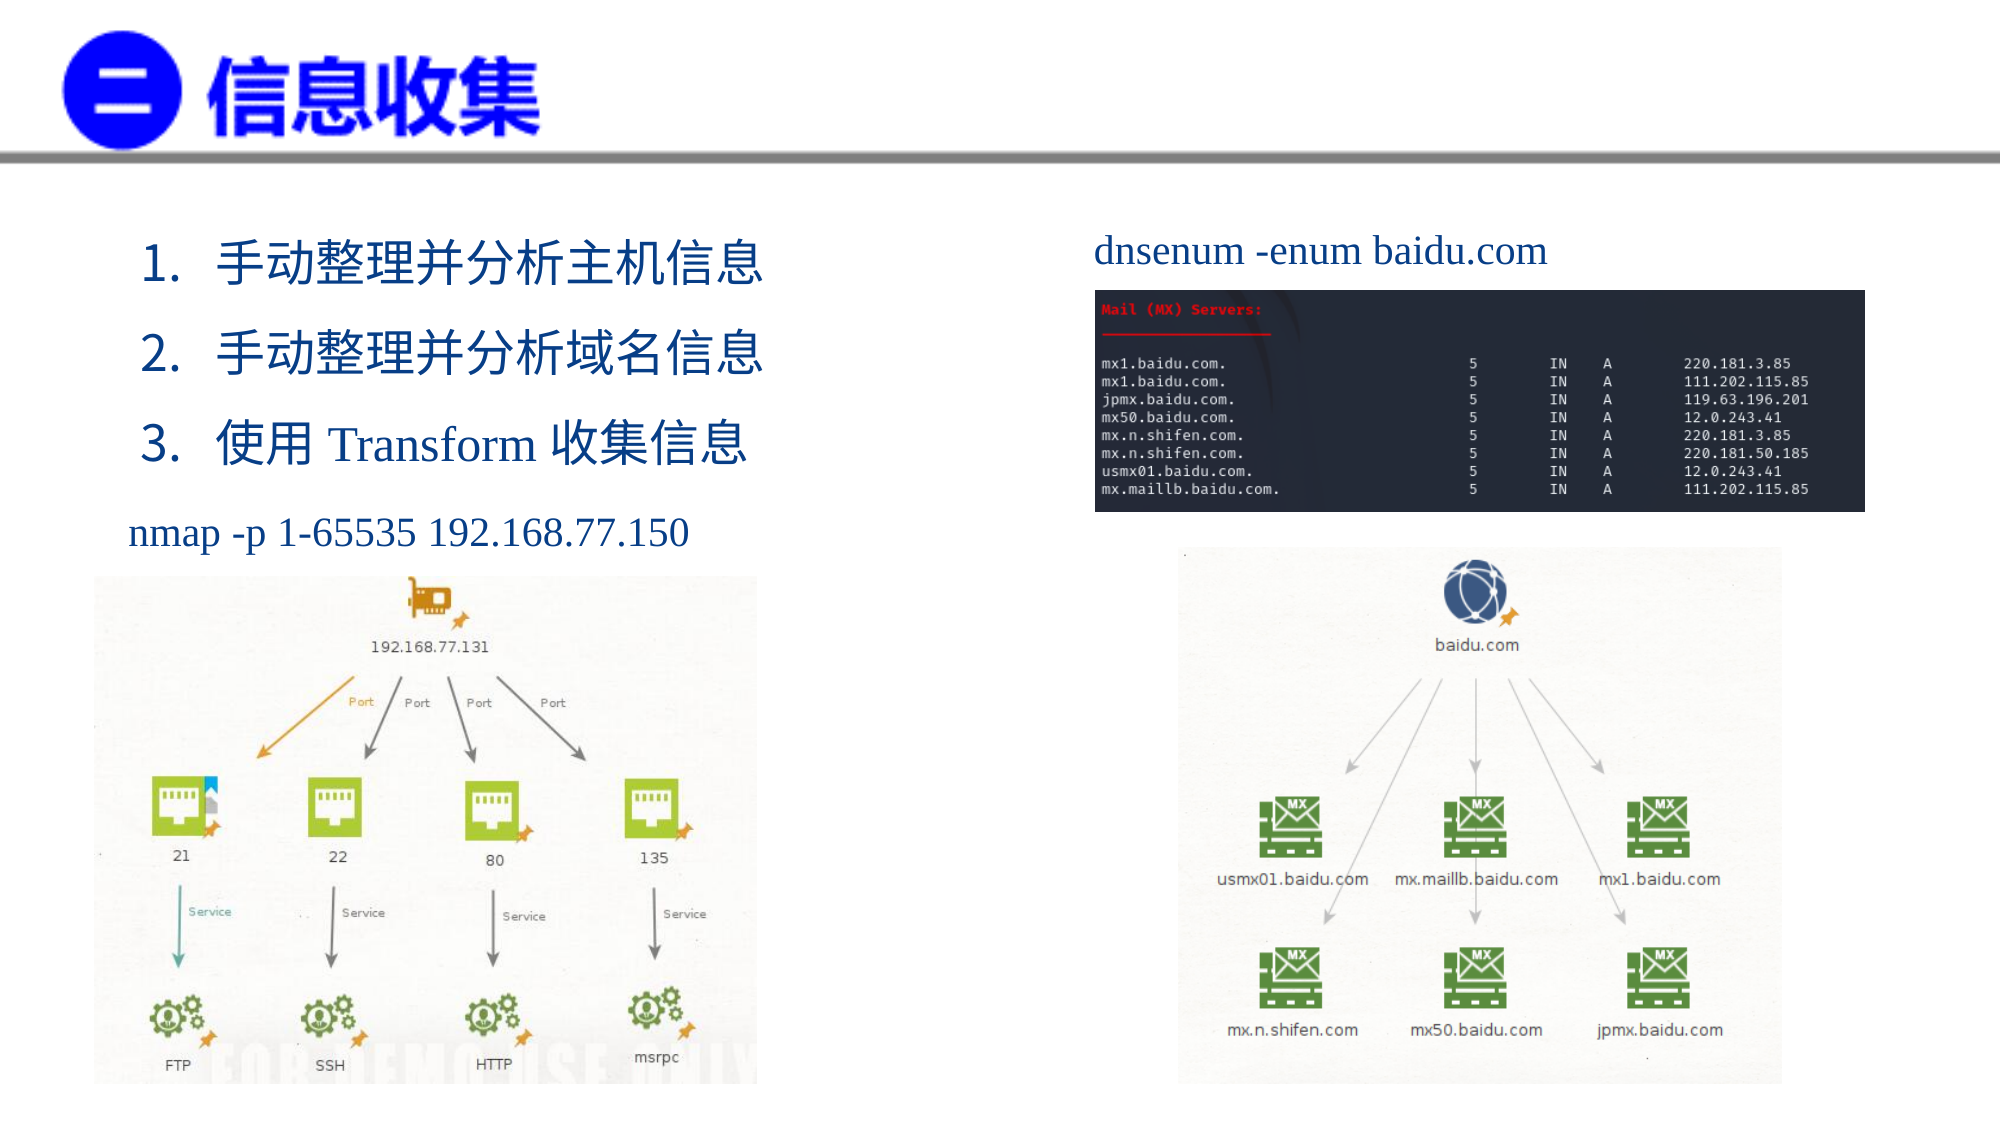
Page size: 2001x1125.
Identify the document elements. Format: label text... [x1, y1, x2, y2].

text_box dnsenum -enum baidu.com [1079, 215, 2000, 281]
picture [1094, 290, 1865, 513]
text_box nmap -p 1-65535 192.168.77.150 [113, 496, 1268, 562]
picture [0, 0, 2000, 1125]
text_box 手动整理并分析主机信息 手动整理并分析域名信息 使用Transform收集信息 [125, 194, 1887, 540]
